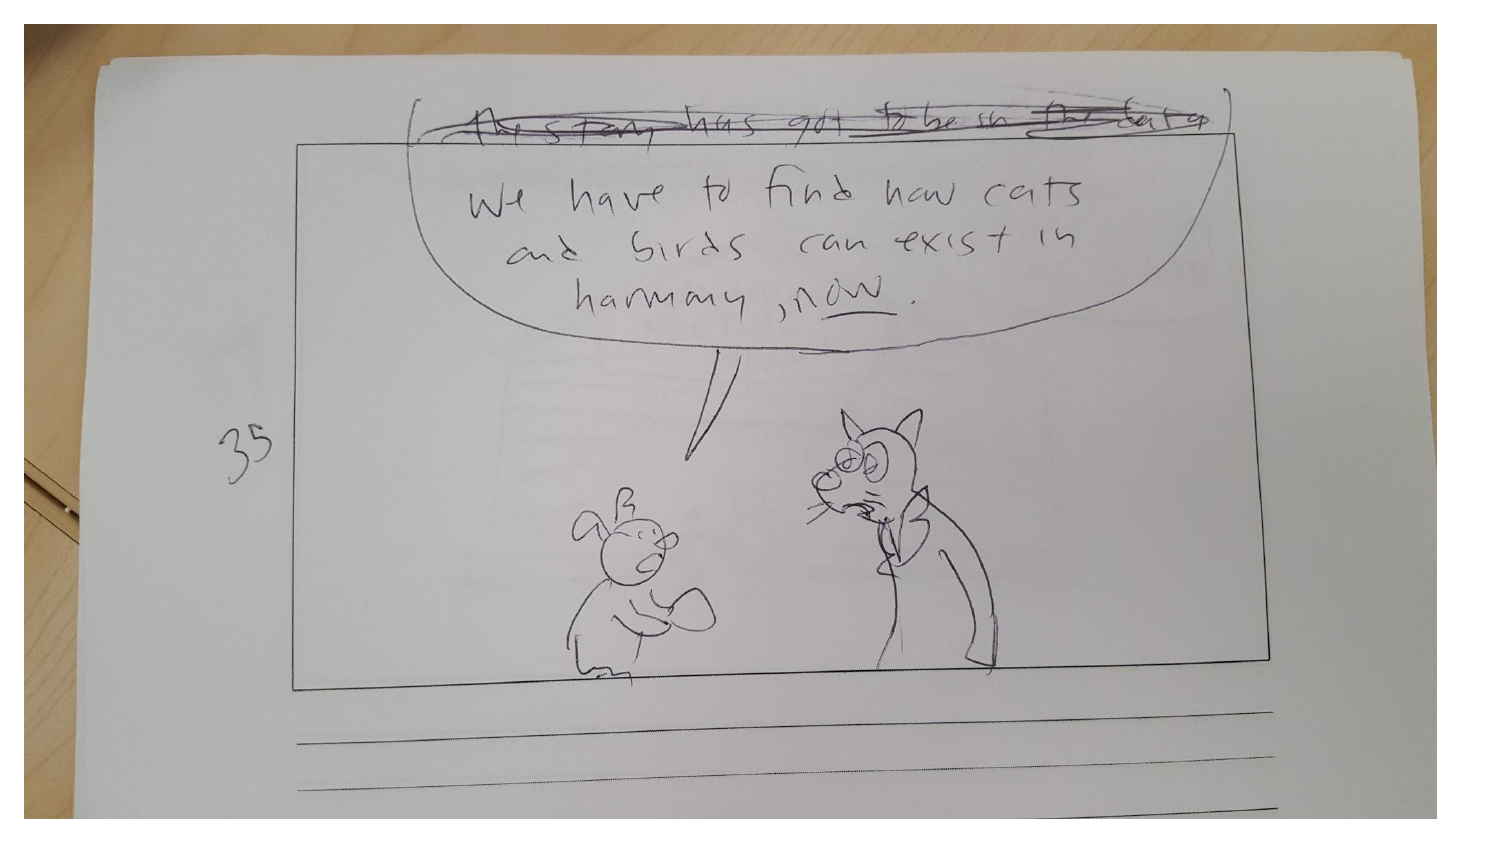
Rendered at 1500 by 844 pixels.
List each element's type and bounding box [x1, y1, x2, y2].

picture [24, 24, 1437, 819]
